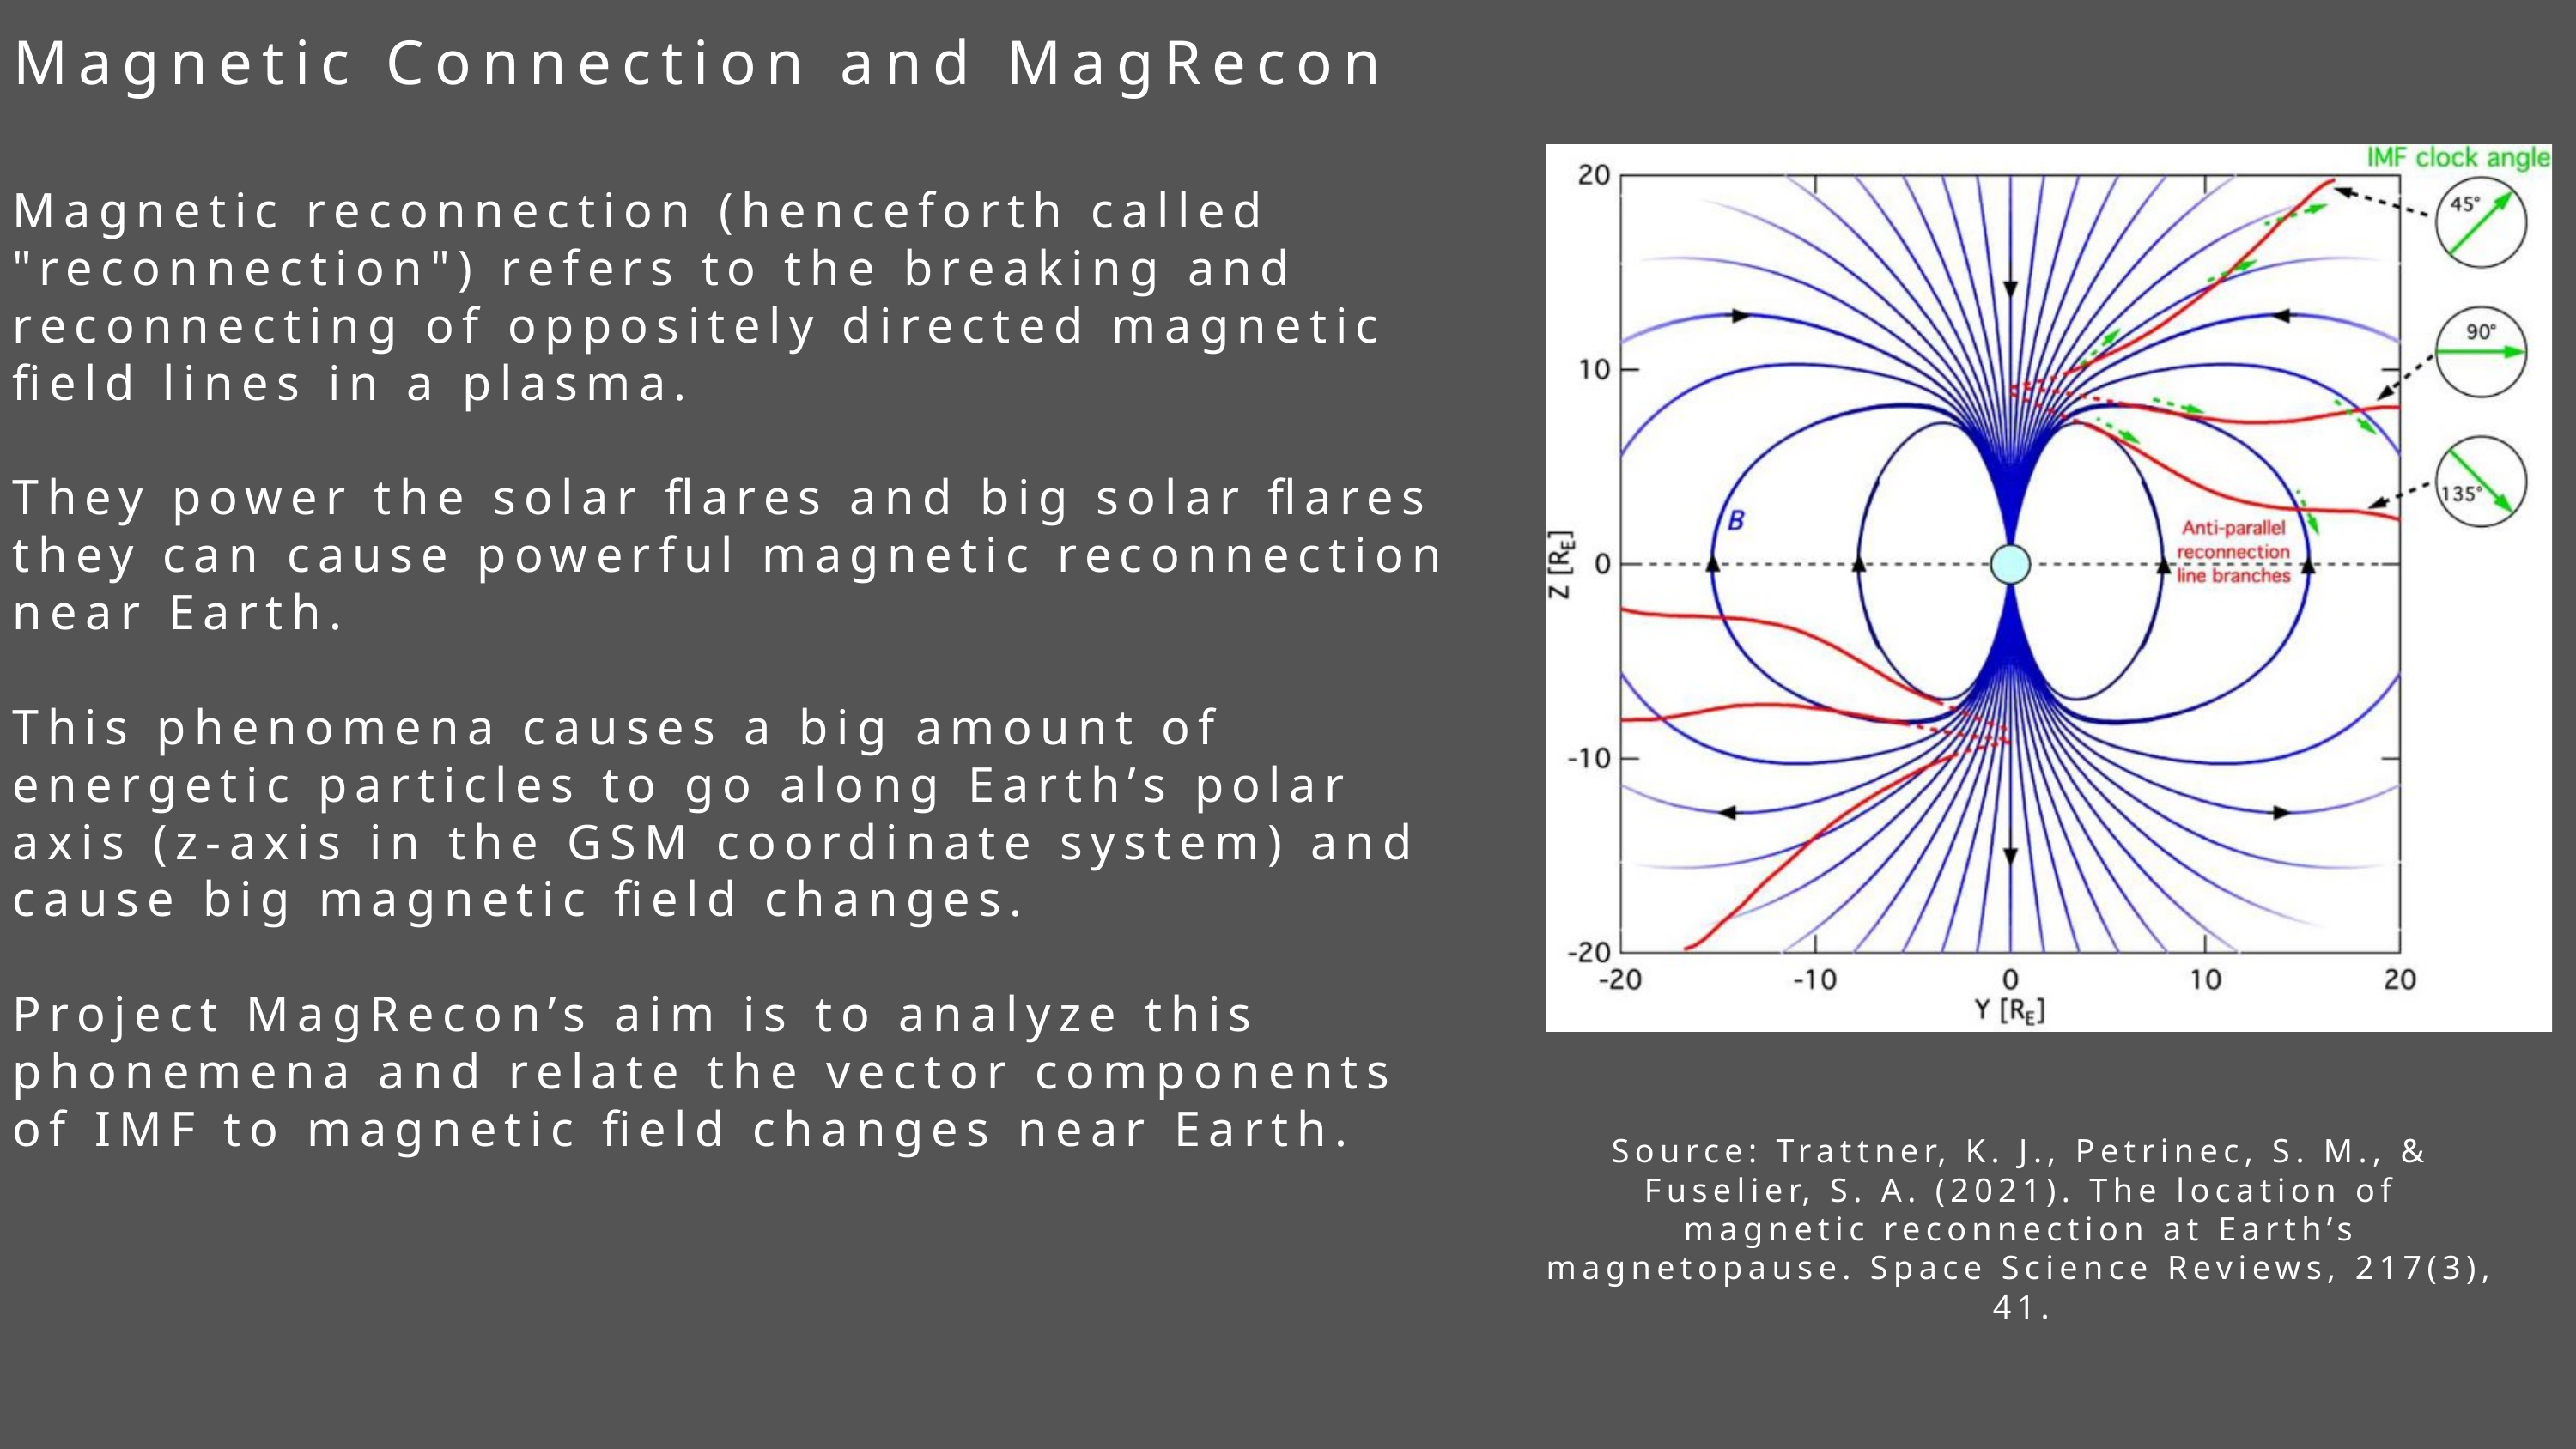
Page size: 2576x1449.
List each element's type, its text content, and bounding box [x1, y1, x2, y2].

text_box [1546, 144, 2553, 1032]
text_box Magnetic Connection and MagRecon [12, 24, 2299, 98]
text_box Source: Trattner, K. J., Petrinec, S. M., & Fuselier, S. A. (2021). The location of magnetic reconnection at Earth’s magnetopause. Space Science Reviews, 217(3), 41. [1546, 1130, 2497, 1325]
text_box Magnetic reconnection (henceforth called "reconnection") refers to the breaking and reconnecting of oppositely directed magnetic field lines in a plasma. They power the solar flares and big solar flares they can cause powerful magnetic reconnection near Earth. This phenomena causes a big amount of energetic particles to go along Earth’s polar axis (z-axis in the GSM coordinate system) and cause big magnetic field changes. Project MagRecon’s aim is to analyze this phonemena and relate the vector components of IMF to magnetic field changes near Earth. [12, 179, 1455, 1156]
